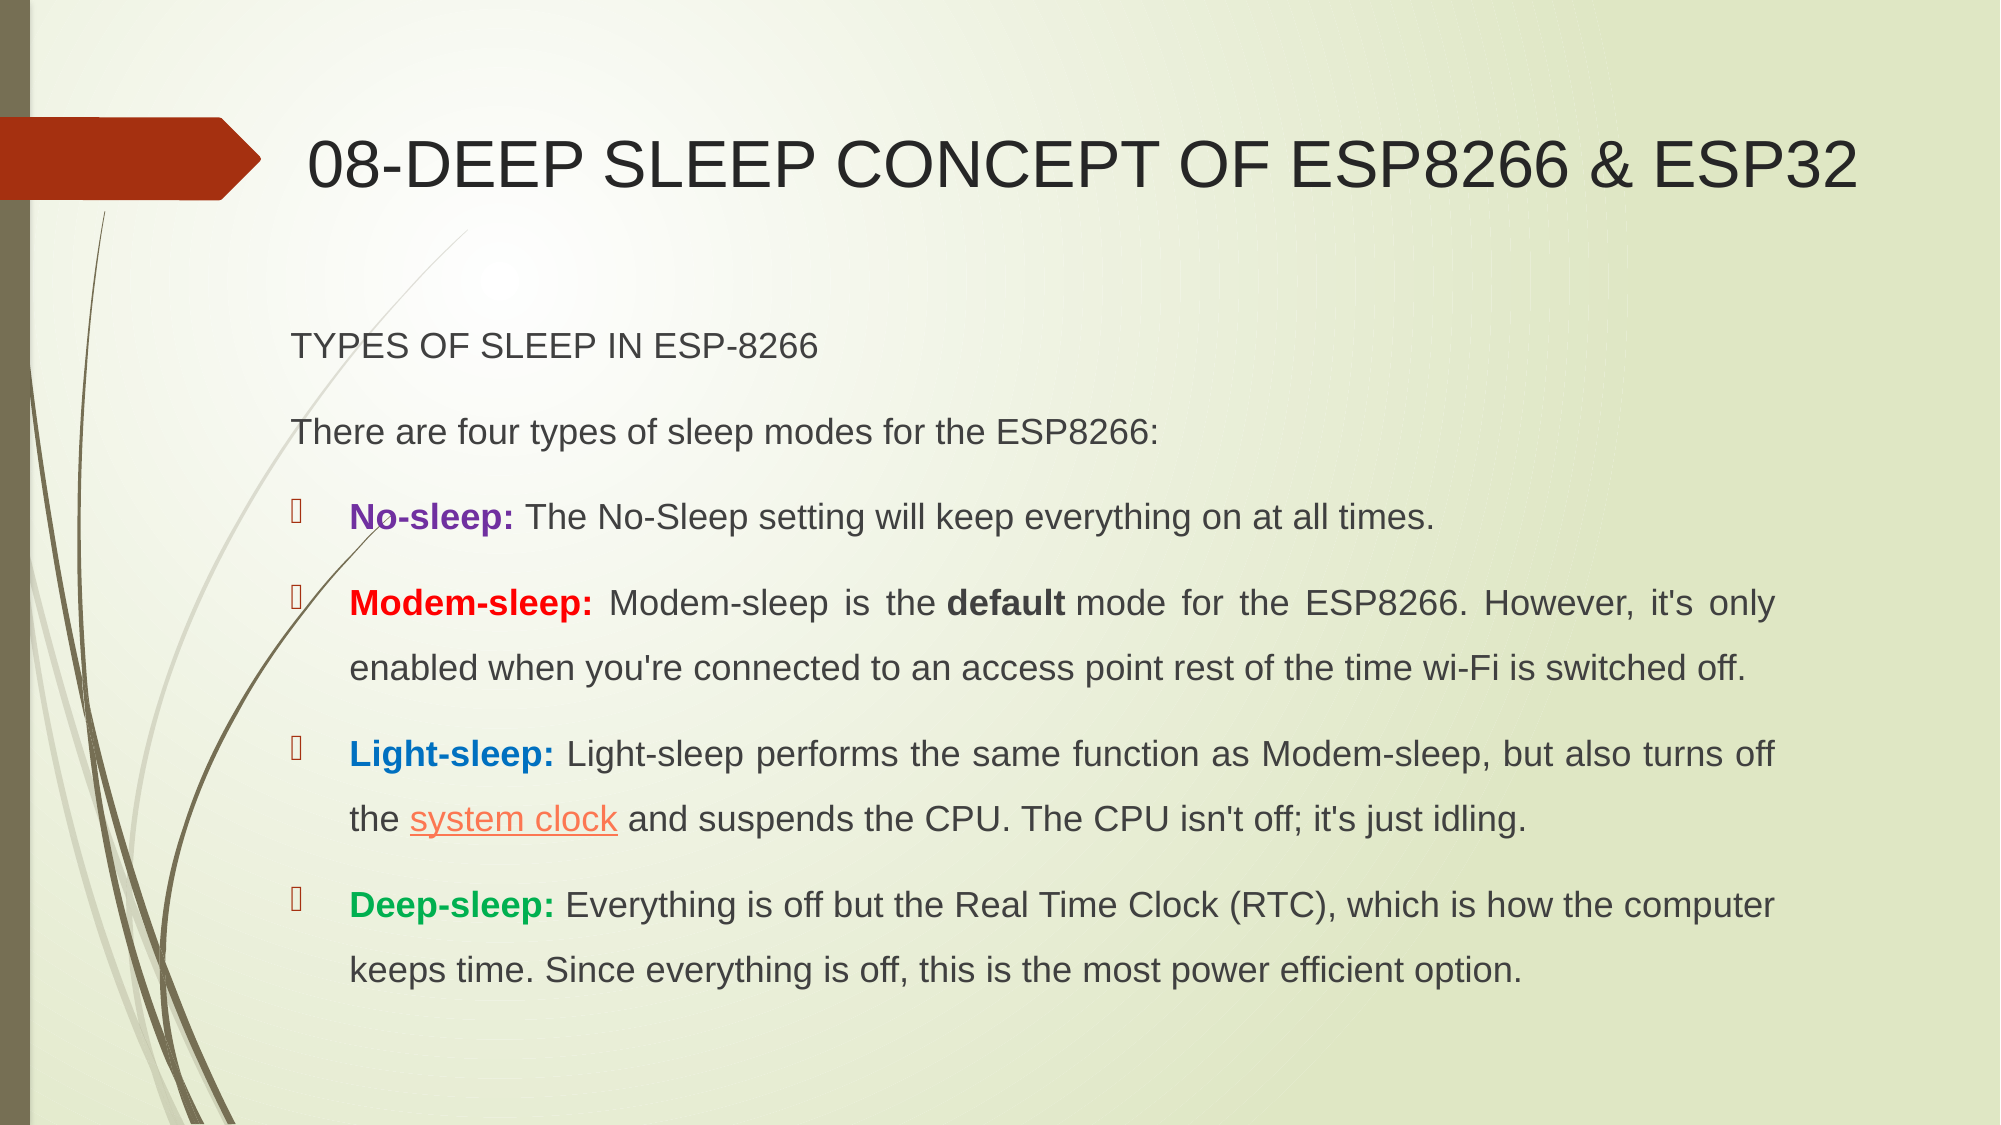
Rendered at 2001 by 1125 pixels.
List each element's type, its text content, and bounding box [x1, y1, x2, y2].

title 08-DEEP SLEEP CONCEPT OF ESP8266 & ESP32 [292, 112, 1913, 324]
list TYPES OF SLEEP in esp-8266 There are four types of sleep modes for the ESP8266: No-sleep: The No-Sleep setting will keep everything on at all times. Modem-sleep: Modem-sleep is the default mode for the ESP8266. However, it's only enabled when you're connected to an access point rest of the time wi-Fi is switched off. Light-sleep: Light-sleep performs the same function as Modem-sleep, but also turns off the system clock and suspends the CPU. The CPU isn't off; it's just idling. Deep-sleep: Everything is off but the Real Time Clock (RTC), which is how the computer keeps time. Since everything is off, this is the most power efficient option. [275, 293, 1792, 1042]
